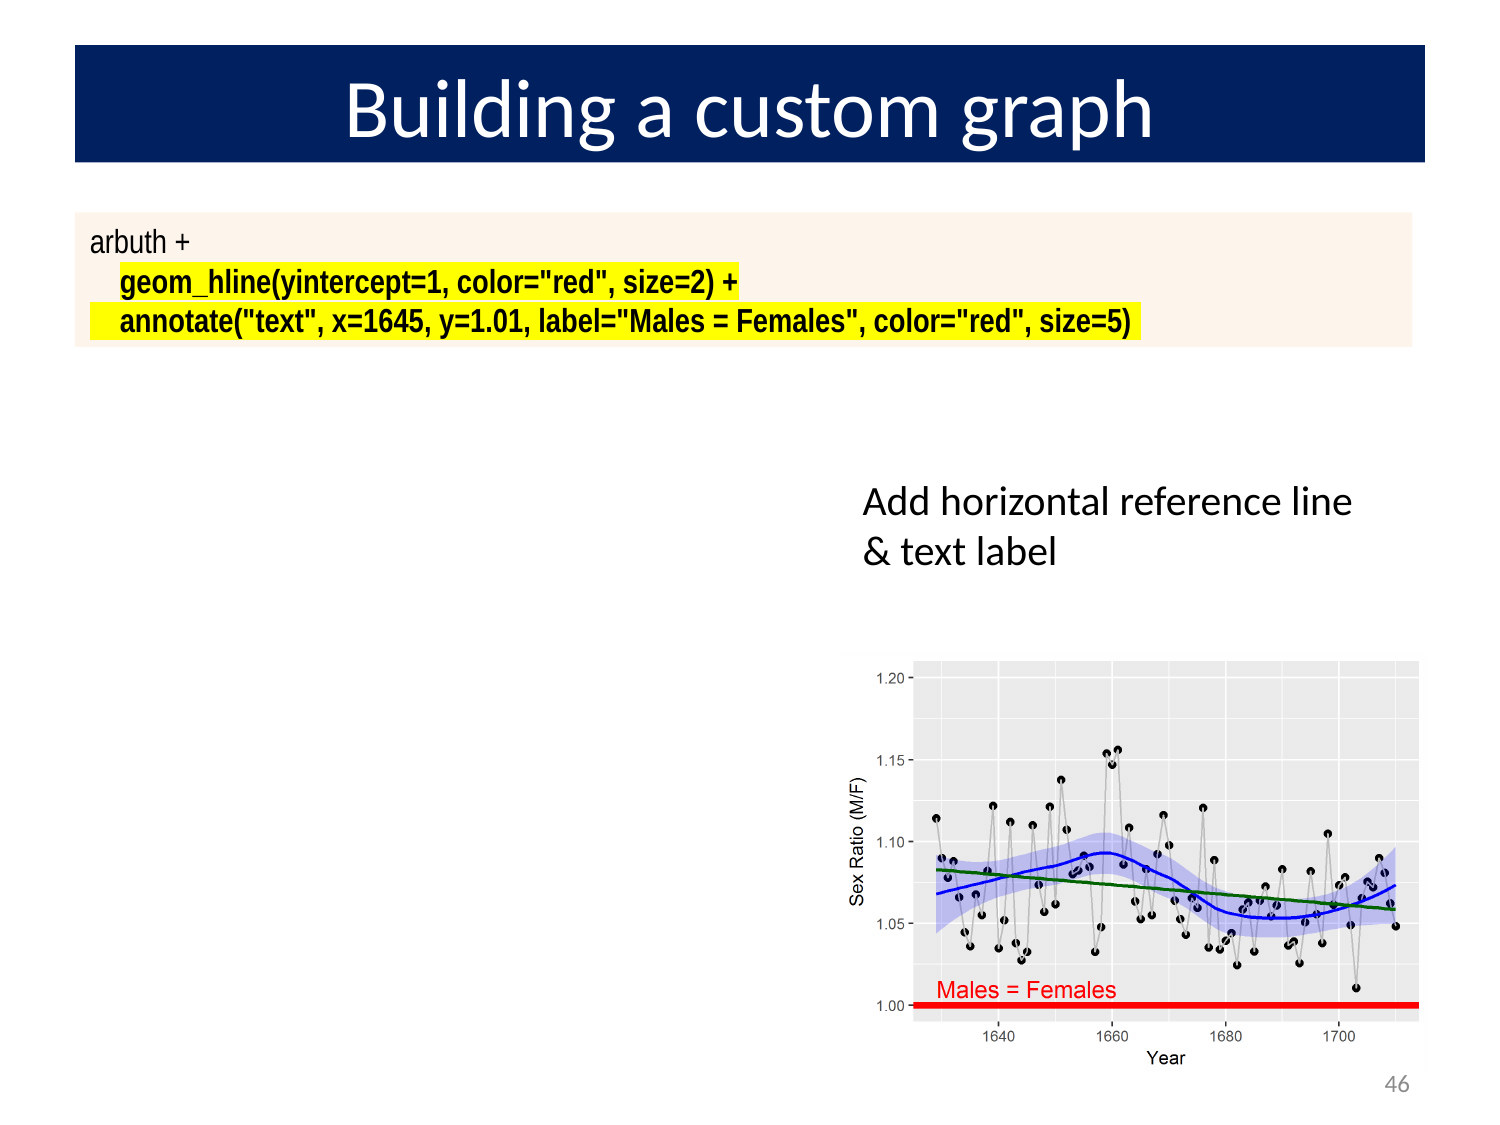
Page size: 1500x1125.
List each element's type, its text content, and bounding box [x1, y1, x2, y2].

picture [839, 652, 1429, 1073]
slide_number 46 [1074, 1081, 1425, 1103]
text_box arbuth + geom_hline(yintercept=1, color="red", size=2) + annotate("text", x=1645, y=1.01, label="Males = Females", color="red", size=5) [74, 212, 1413, 347]
title Building a custom graph [75, 45, 1425, 163]
text_box Add horizontal reference line & text label [847, 466, 1421, 582]
